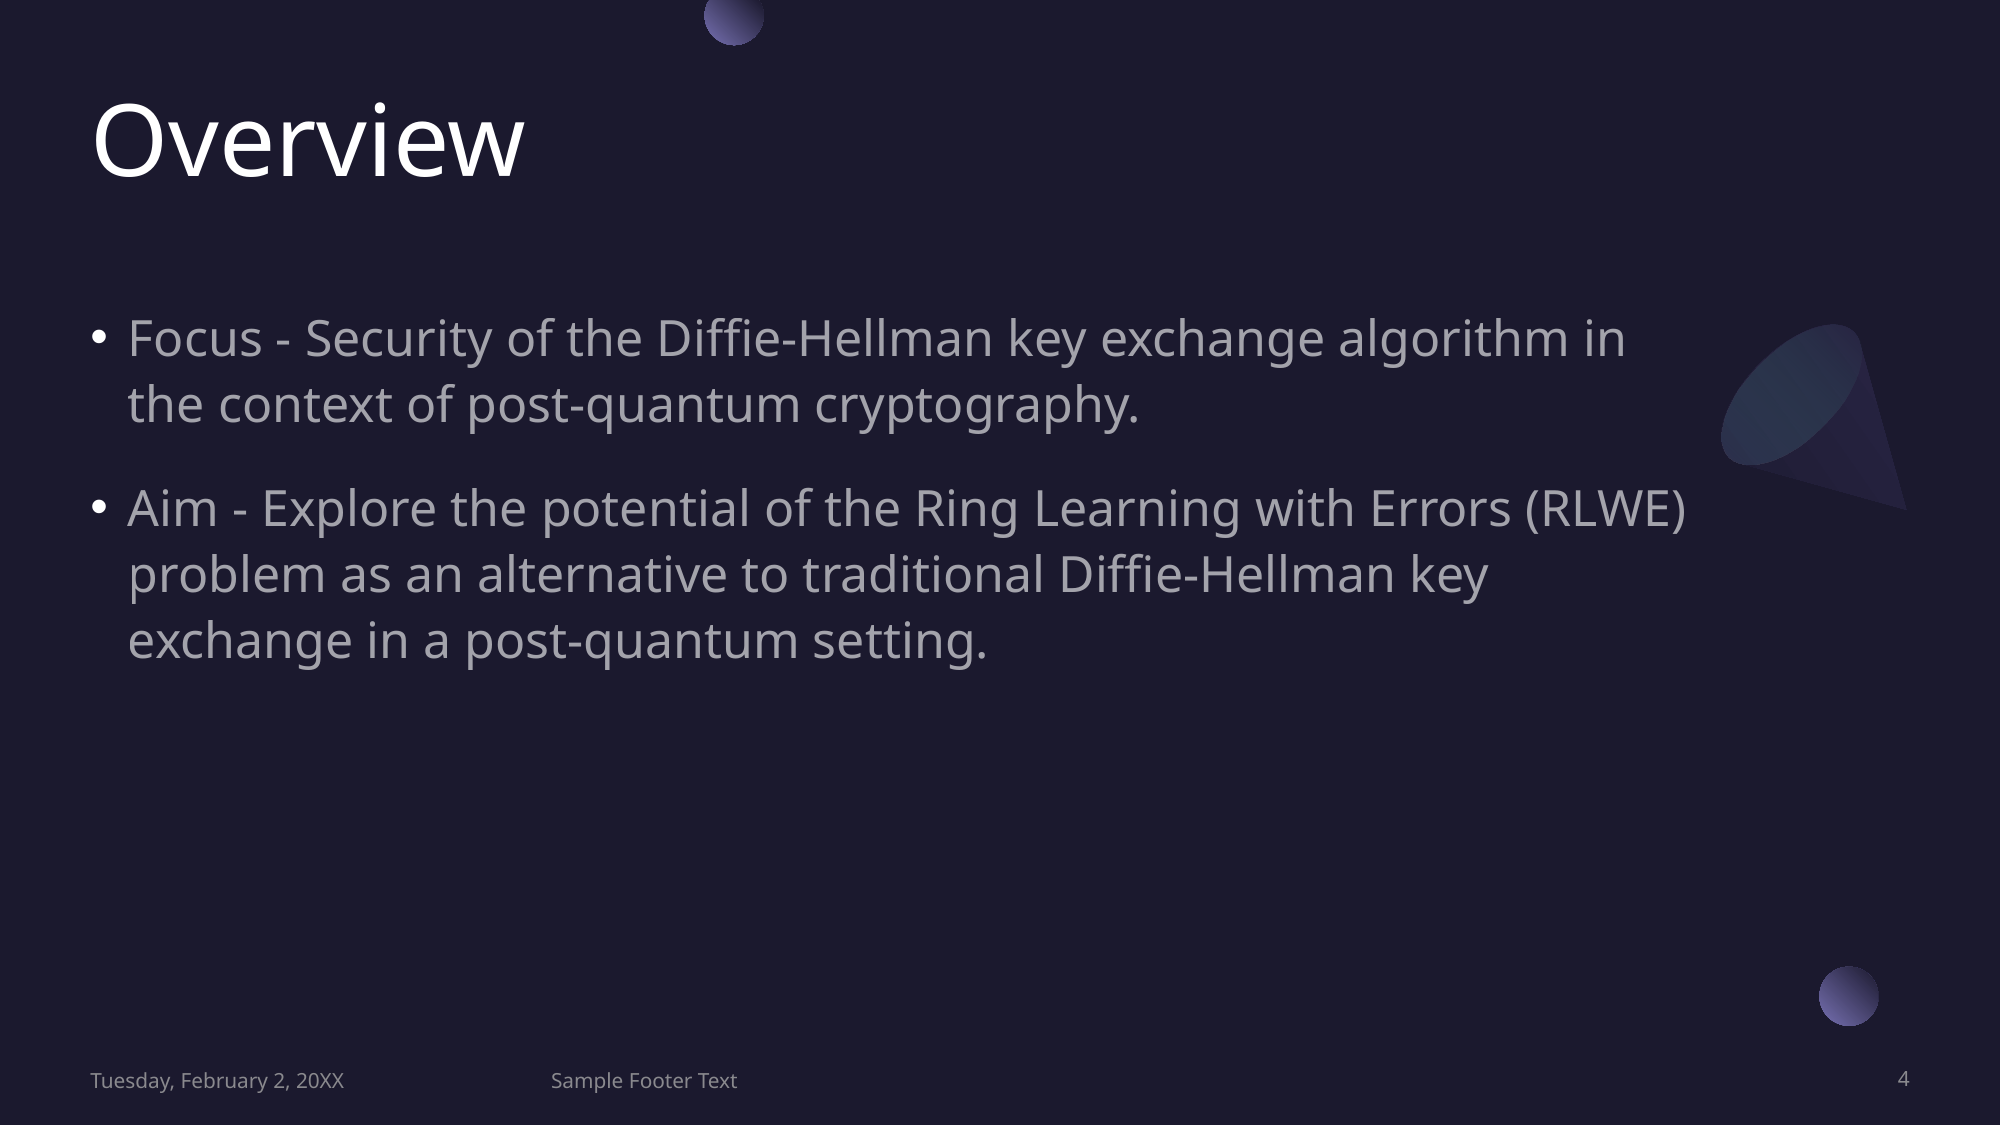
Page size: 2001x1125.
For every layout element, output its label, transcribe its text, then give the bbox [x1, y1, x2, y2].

list Focus - Security of the Diffie-Hellman key exchange algorithm in the context of post-quantum cryptography. Aim - Explore the potential of the Ring Learning with Errors (RLWE) problem as an alternative to traditional Diffie-Hellman key exchange in a post-quantum setting. [90, 300, 1698, 878]
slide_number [90, 1067, 522, 1093]
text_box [1702, 332, 1922, 541]
title Overview [90, 90, 1911, 309]
footer Sample Footer Text [551, 1067, 1598, 1093]
text_box [703, 0, 765, 47]
slide_number 4 [1632, 1067, 1910, 1093]
